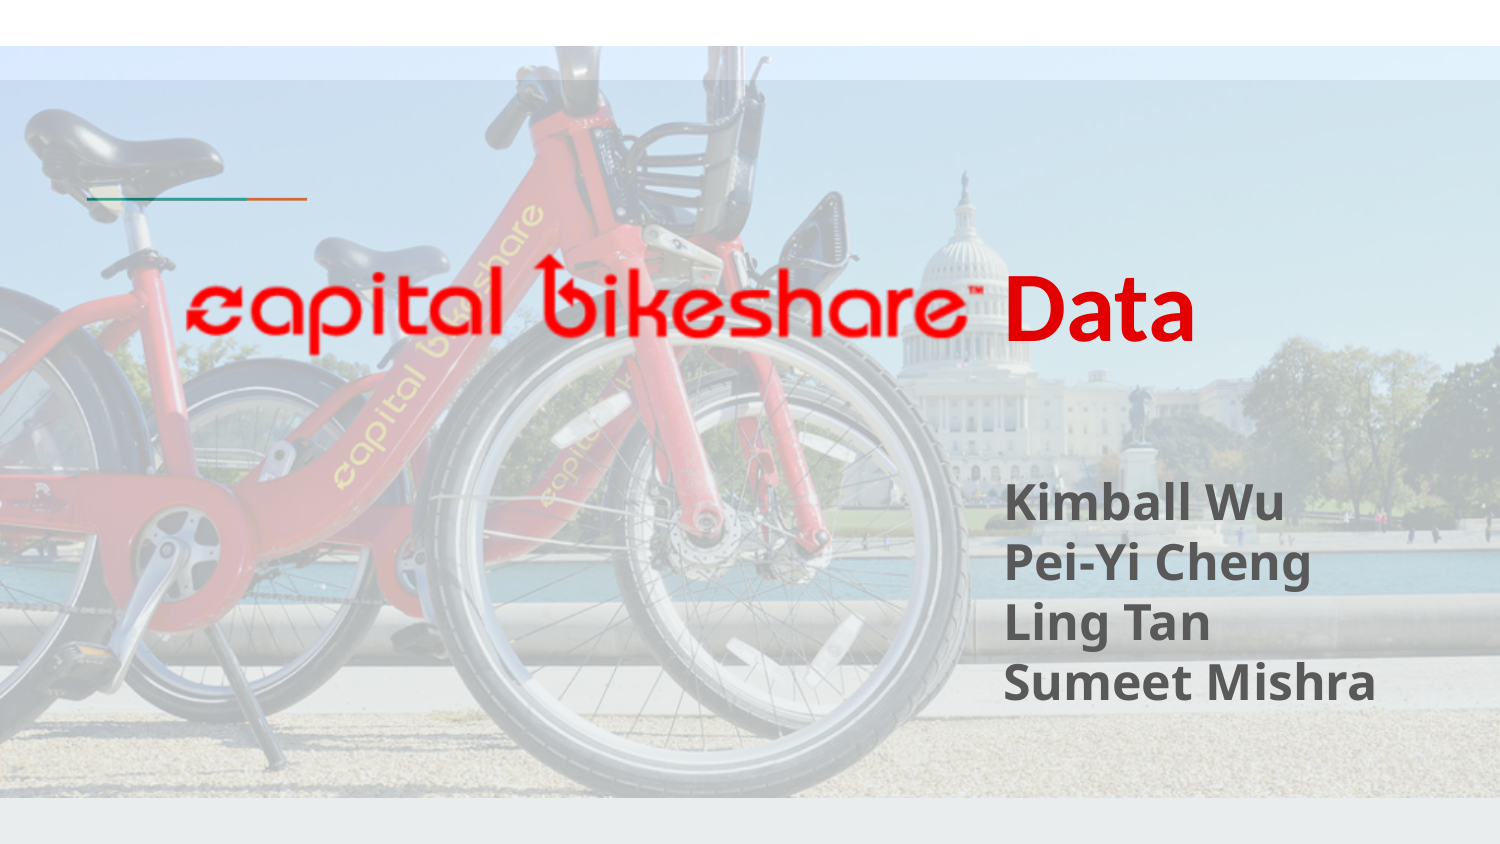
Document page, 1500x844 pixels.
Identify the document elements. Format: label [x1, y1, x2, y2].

picture [0, 45, 1500, 798]
